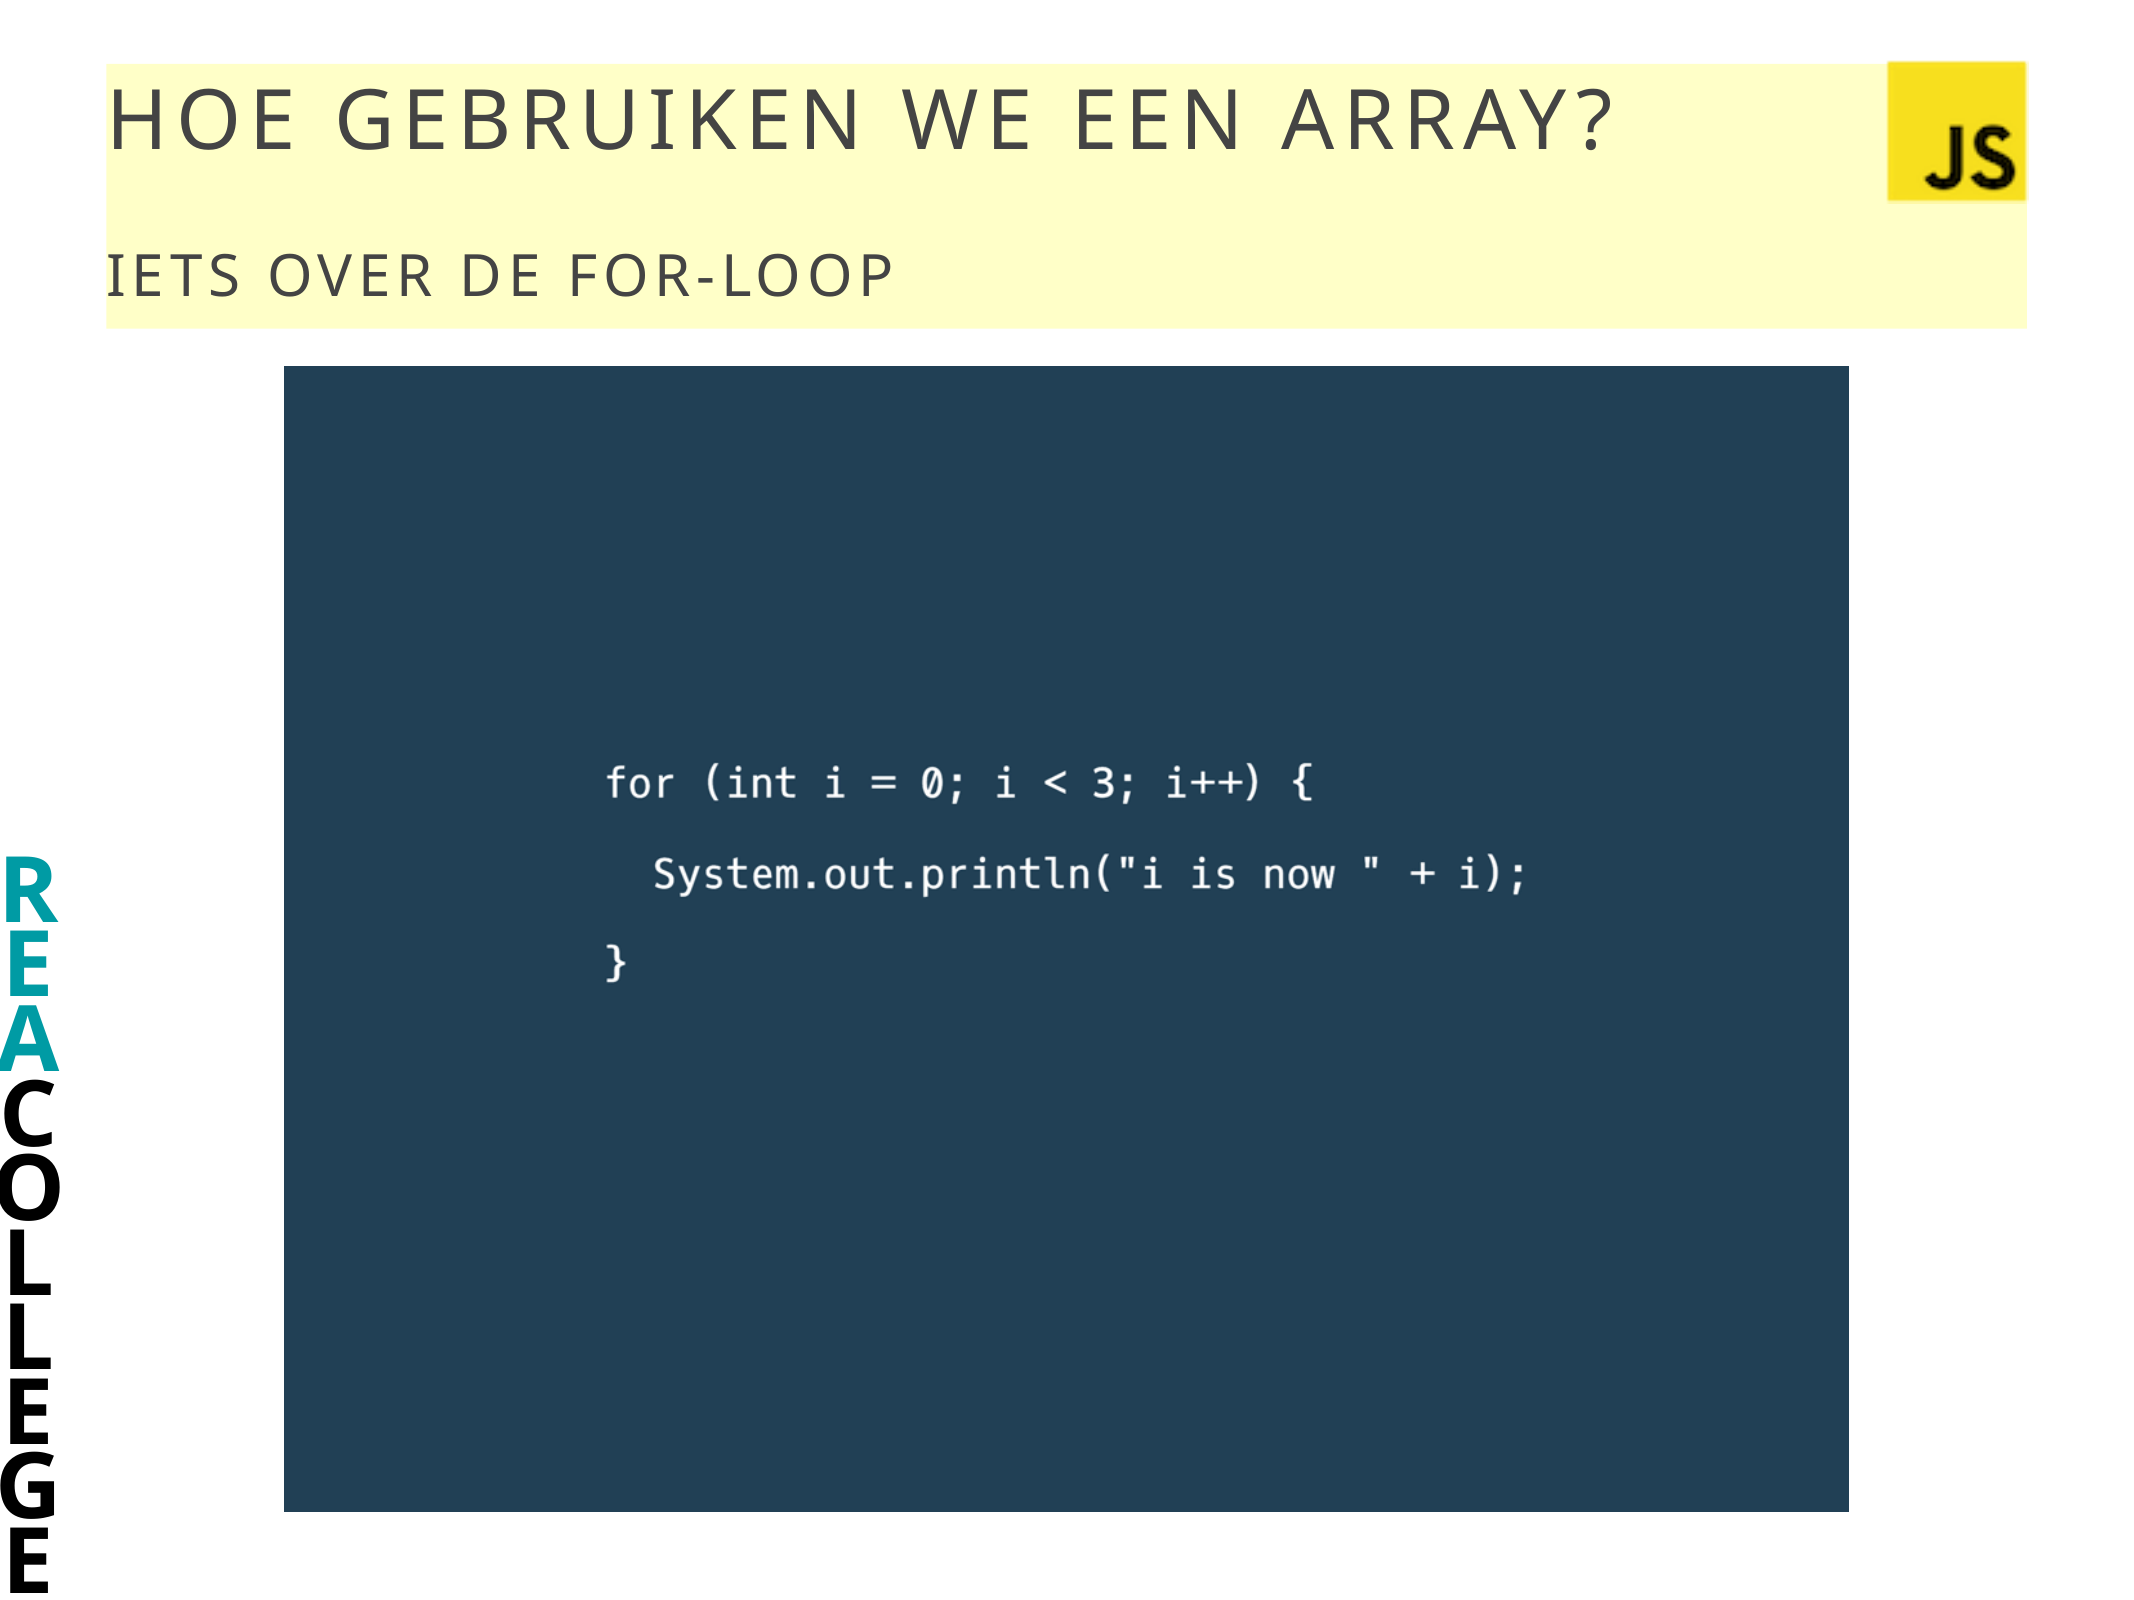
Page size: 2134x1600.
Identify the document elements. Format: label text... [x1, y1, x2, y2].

picture [1886, 60, 2030, 204]
picture [284, 365, 1849, 1512]
title Hoe gebruiken we een array? Iets over de for-loop [105, 63, 2028, 330]
